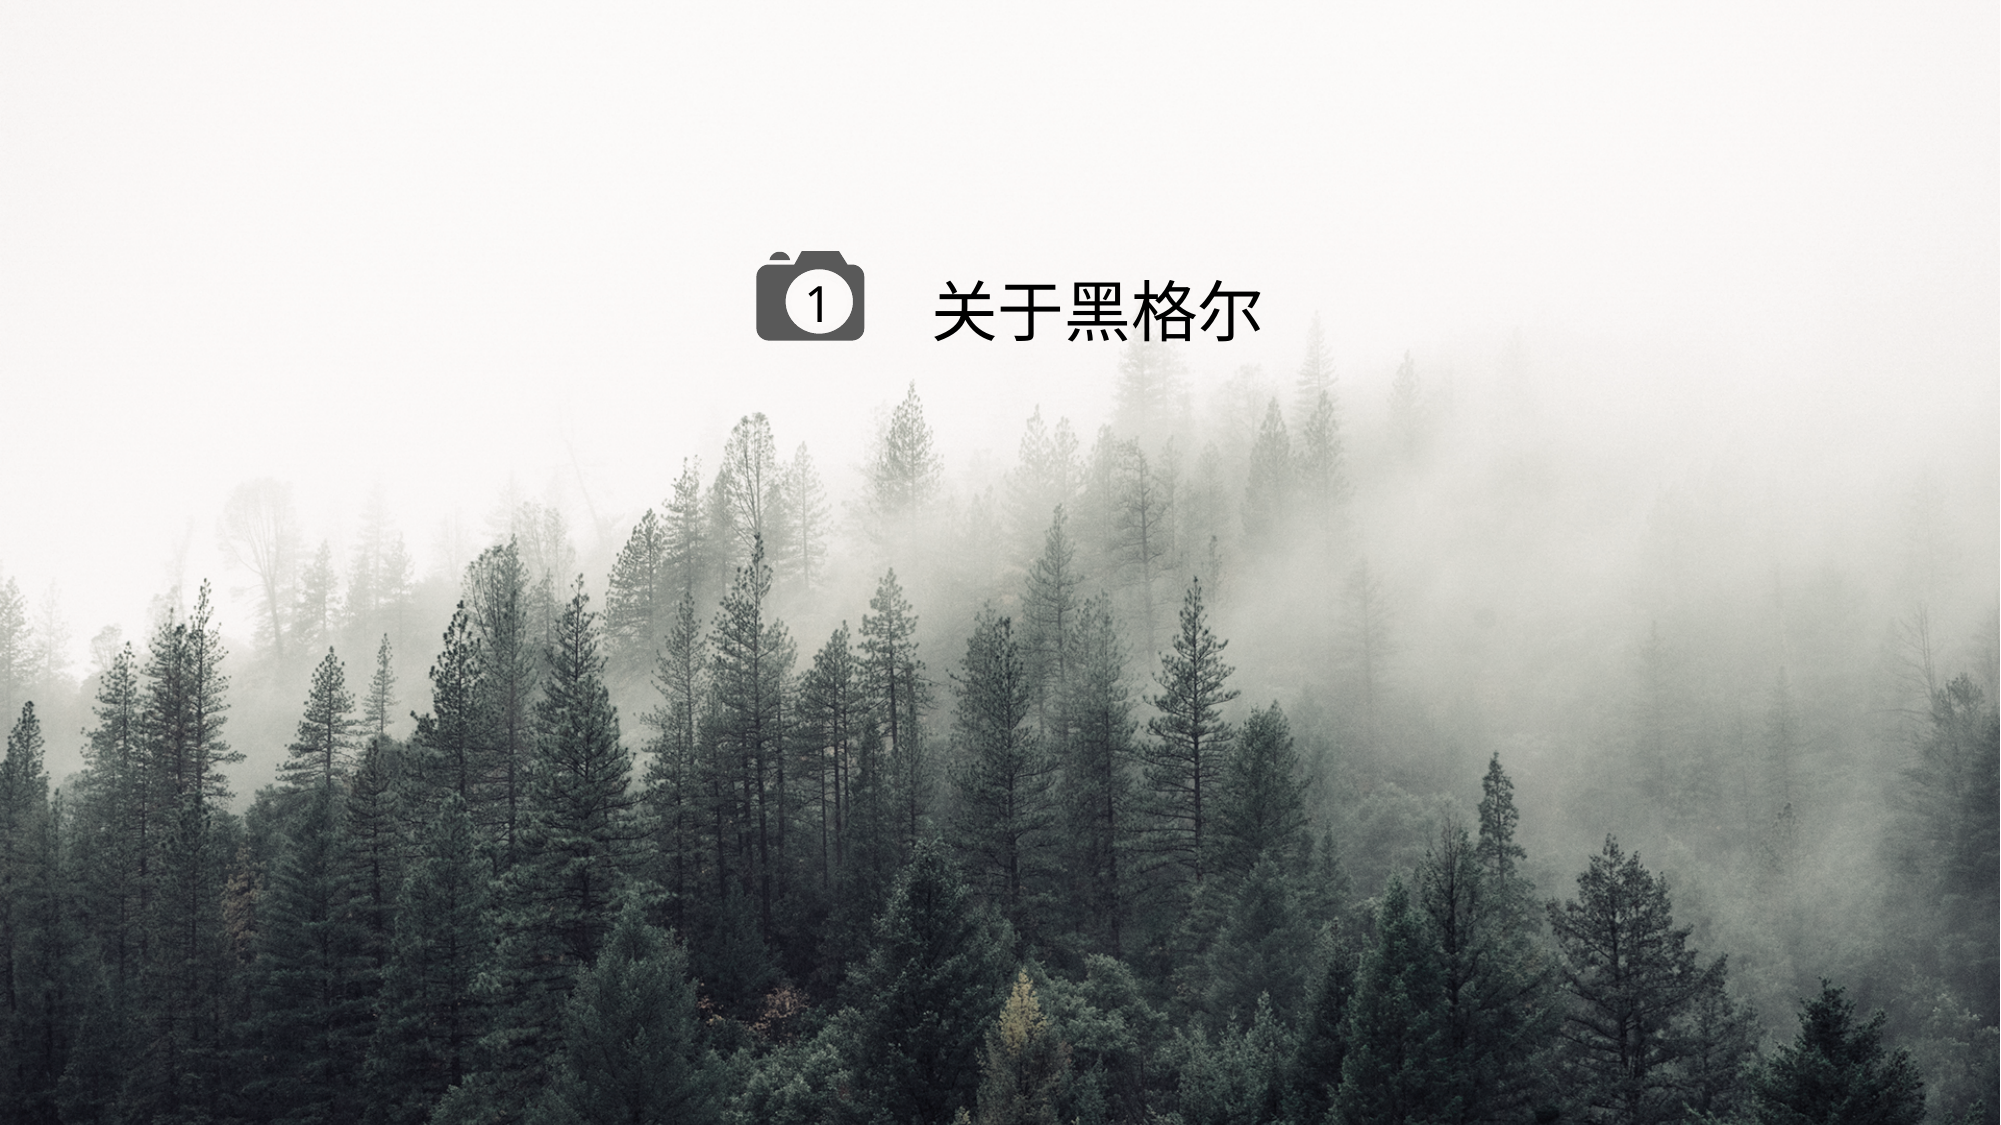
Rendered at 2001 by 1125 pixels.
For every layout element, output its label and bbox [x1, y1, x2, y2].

text_box [756, 251, 1280, 359]
picture [0, 0, 2000, 1125]
